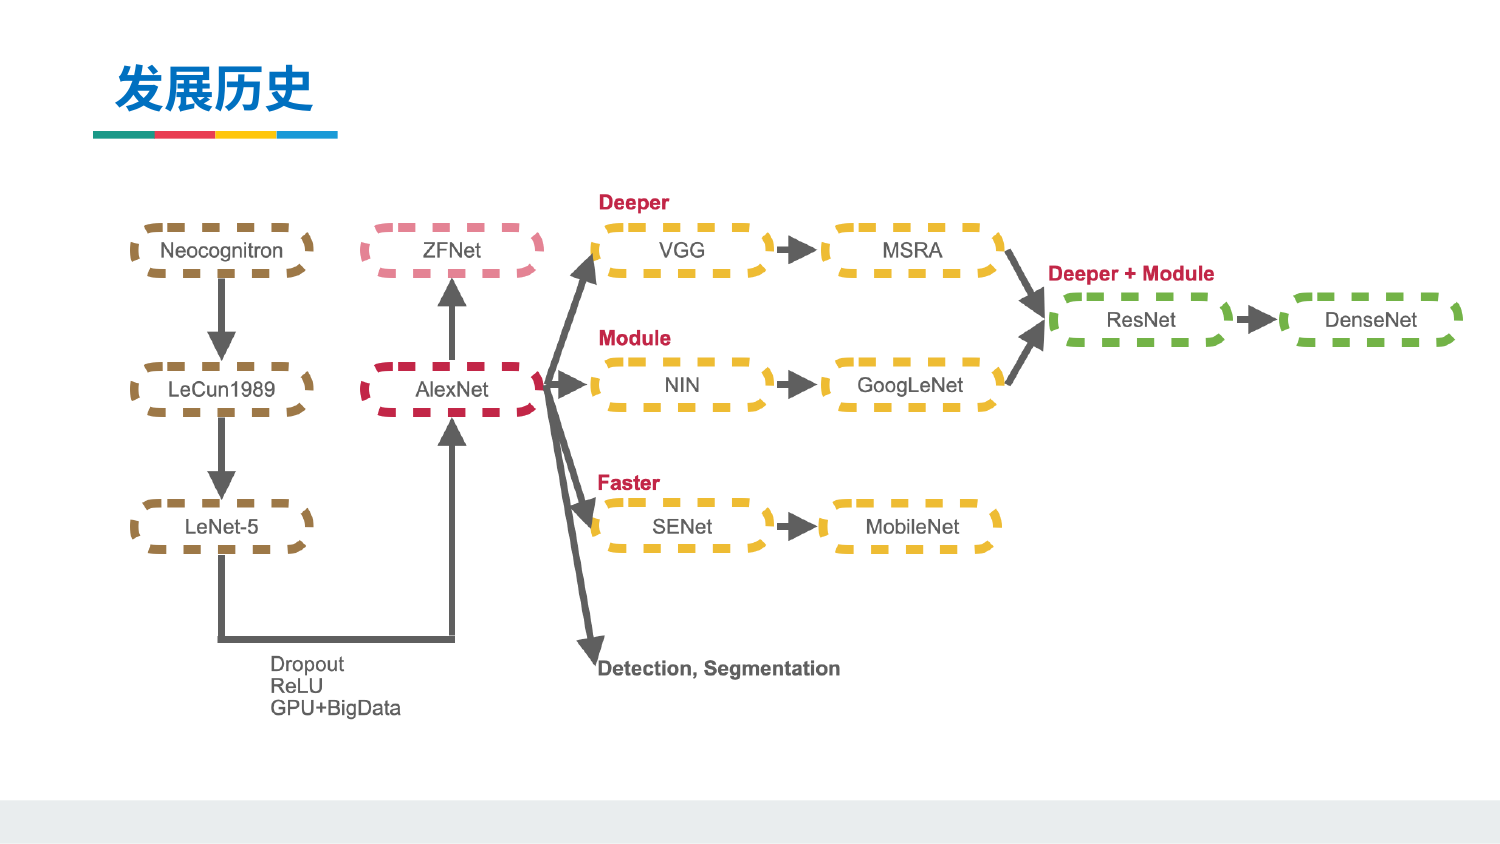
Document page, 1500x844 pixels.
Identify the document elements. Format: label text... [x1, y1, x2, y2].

text_box 发展历史 [99, 42, 335, 119]
picture [119, 173, 1477, 735]
